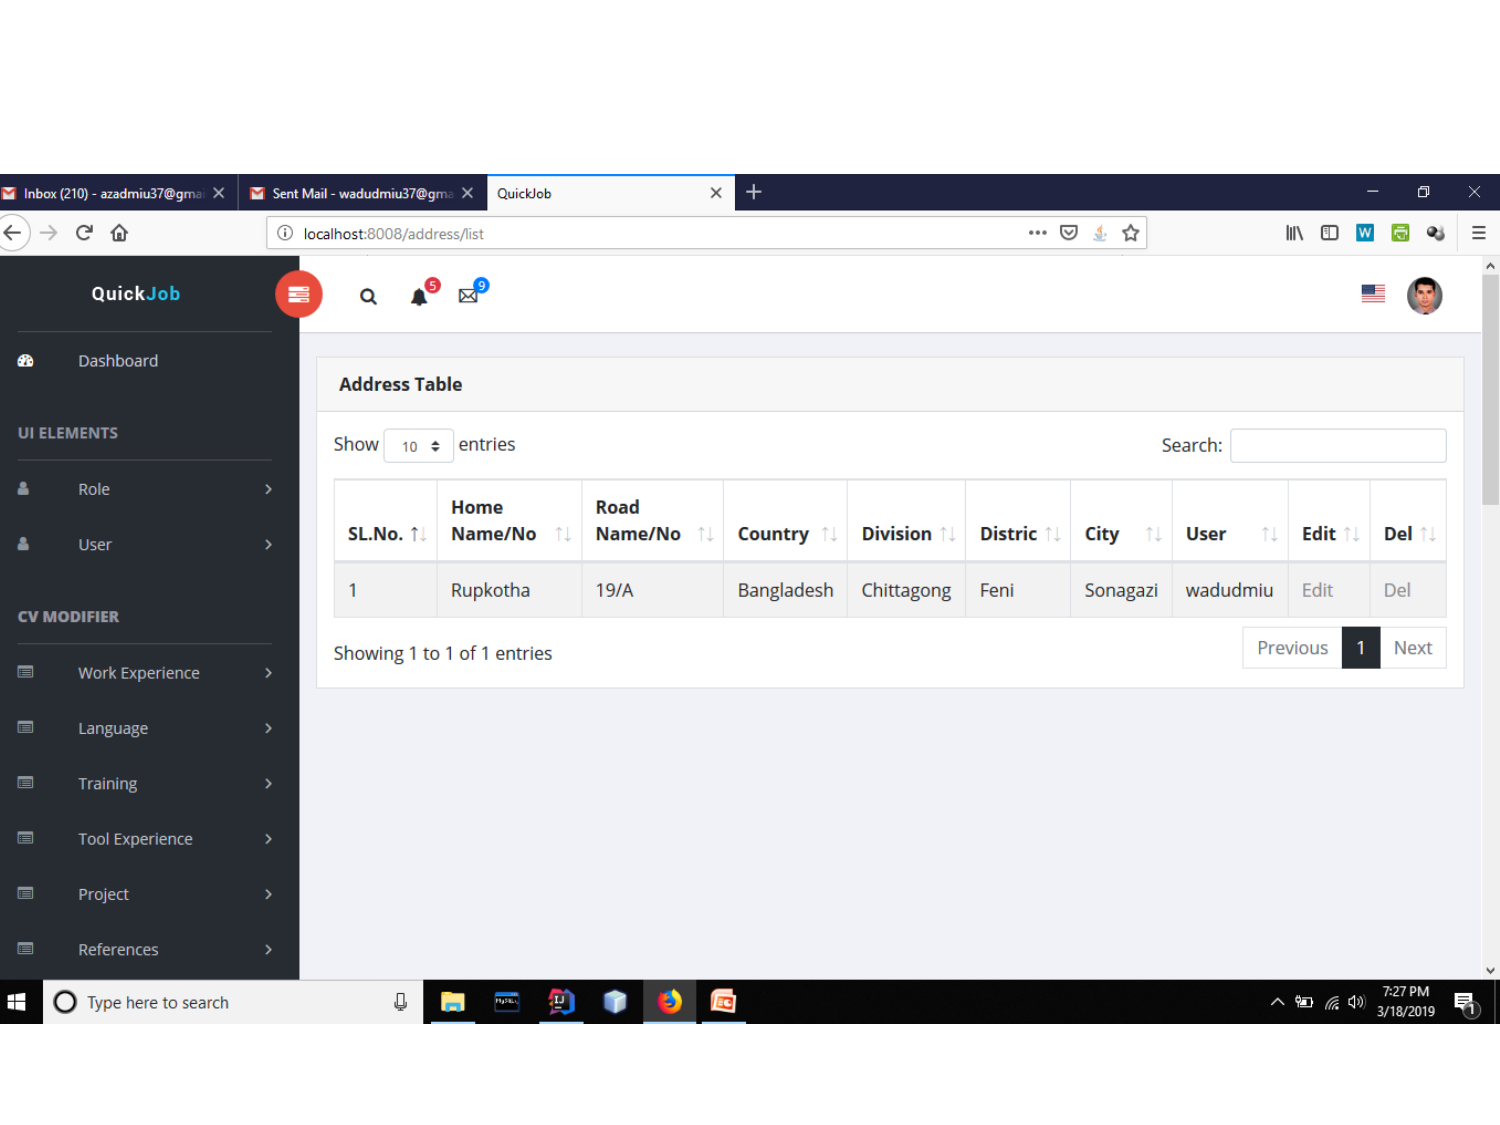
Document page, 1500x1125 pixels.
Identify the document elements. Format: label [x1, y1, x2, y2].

picture [0, 174, 1500, 1024]
